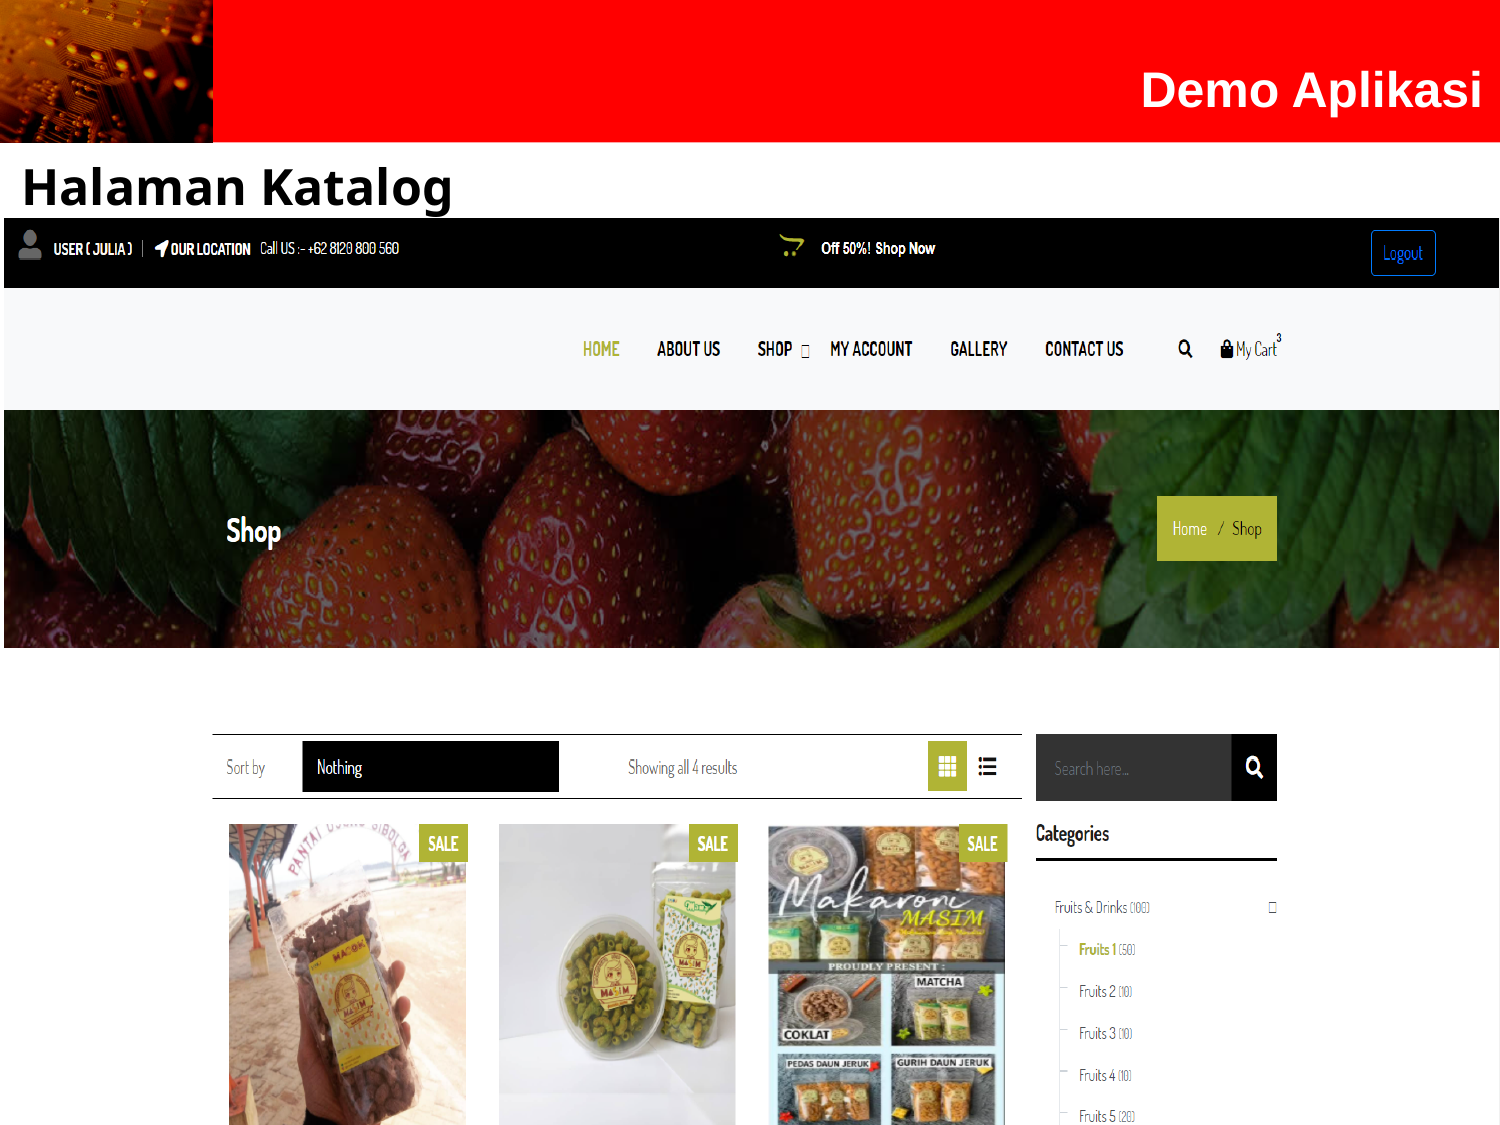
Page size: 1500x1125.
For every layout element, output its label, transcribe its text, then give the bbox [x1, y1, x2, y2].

text_box Halaman Katalog [0, 147, 1499, 221]
text_box Demo Aplikasi [225, 49, 1499, 138]
picture [4, 217, 1500, 1125]
picture [0, 0, 213, 143]
